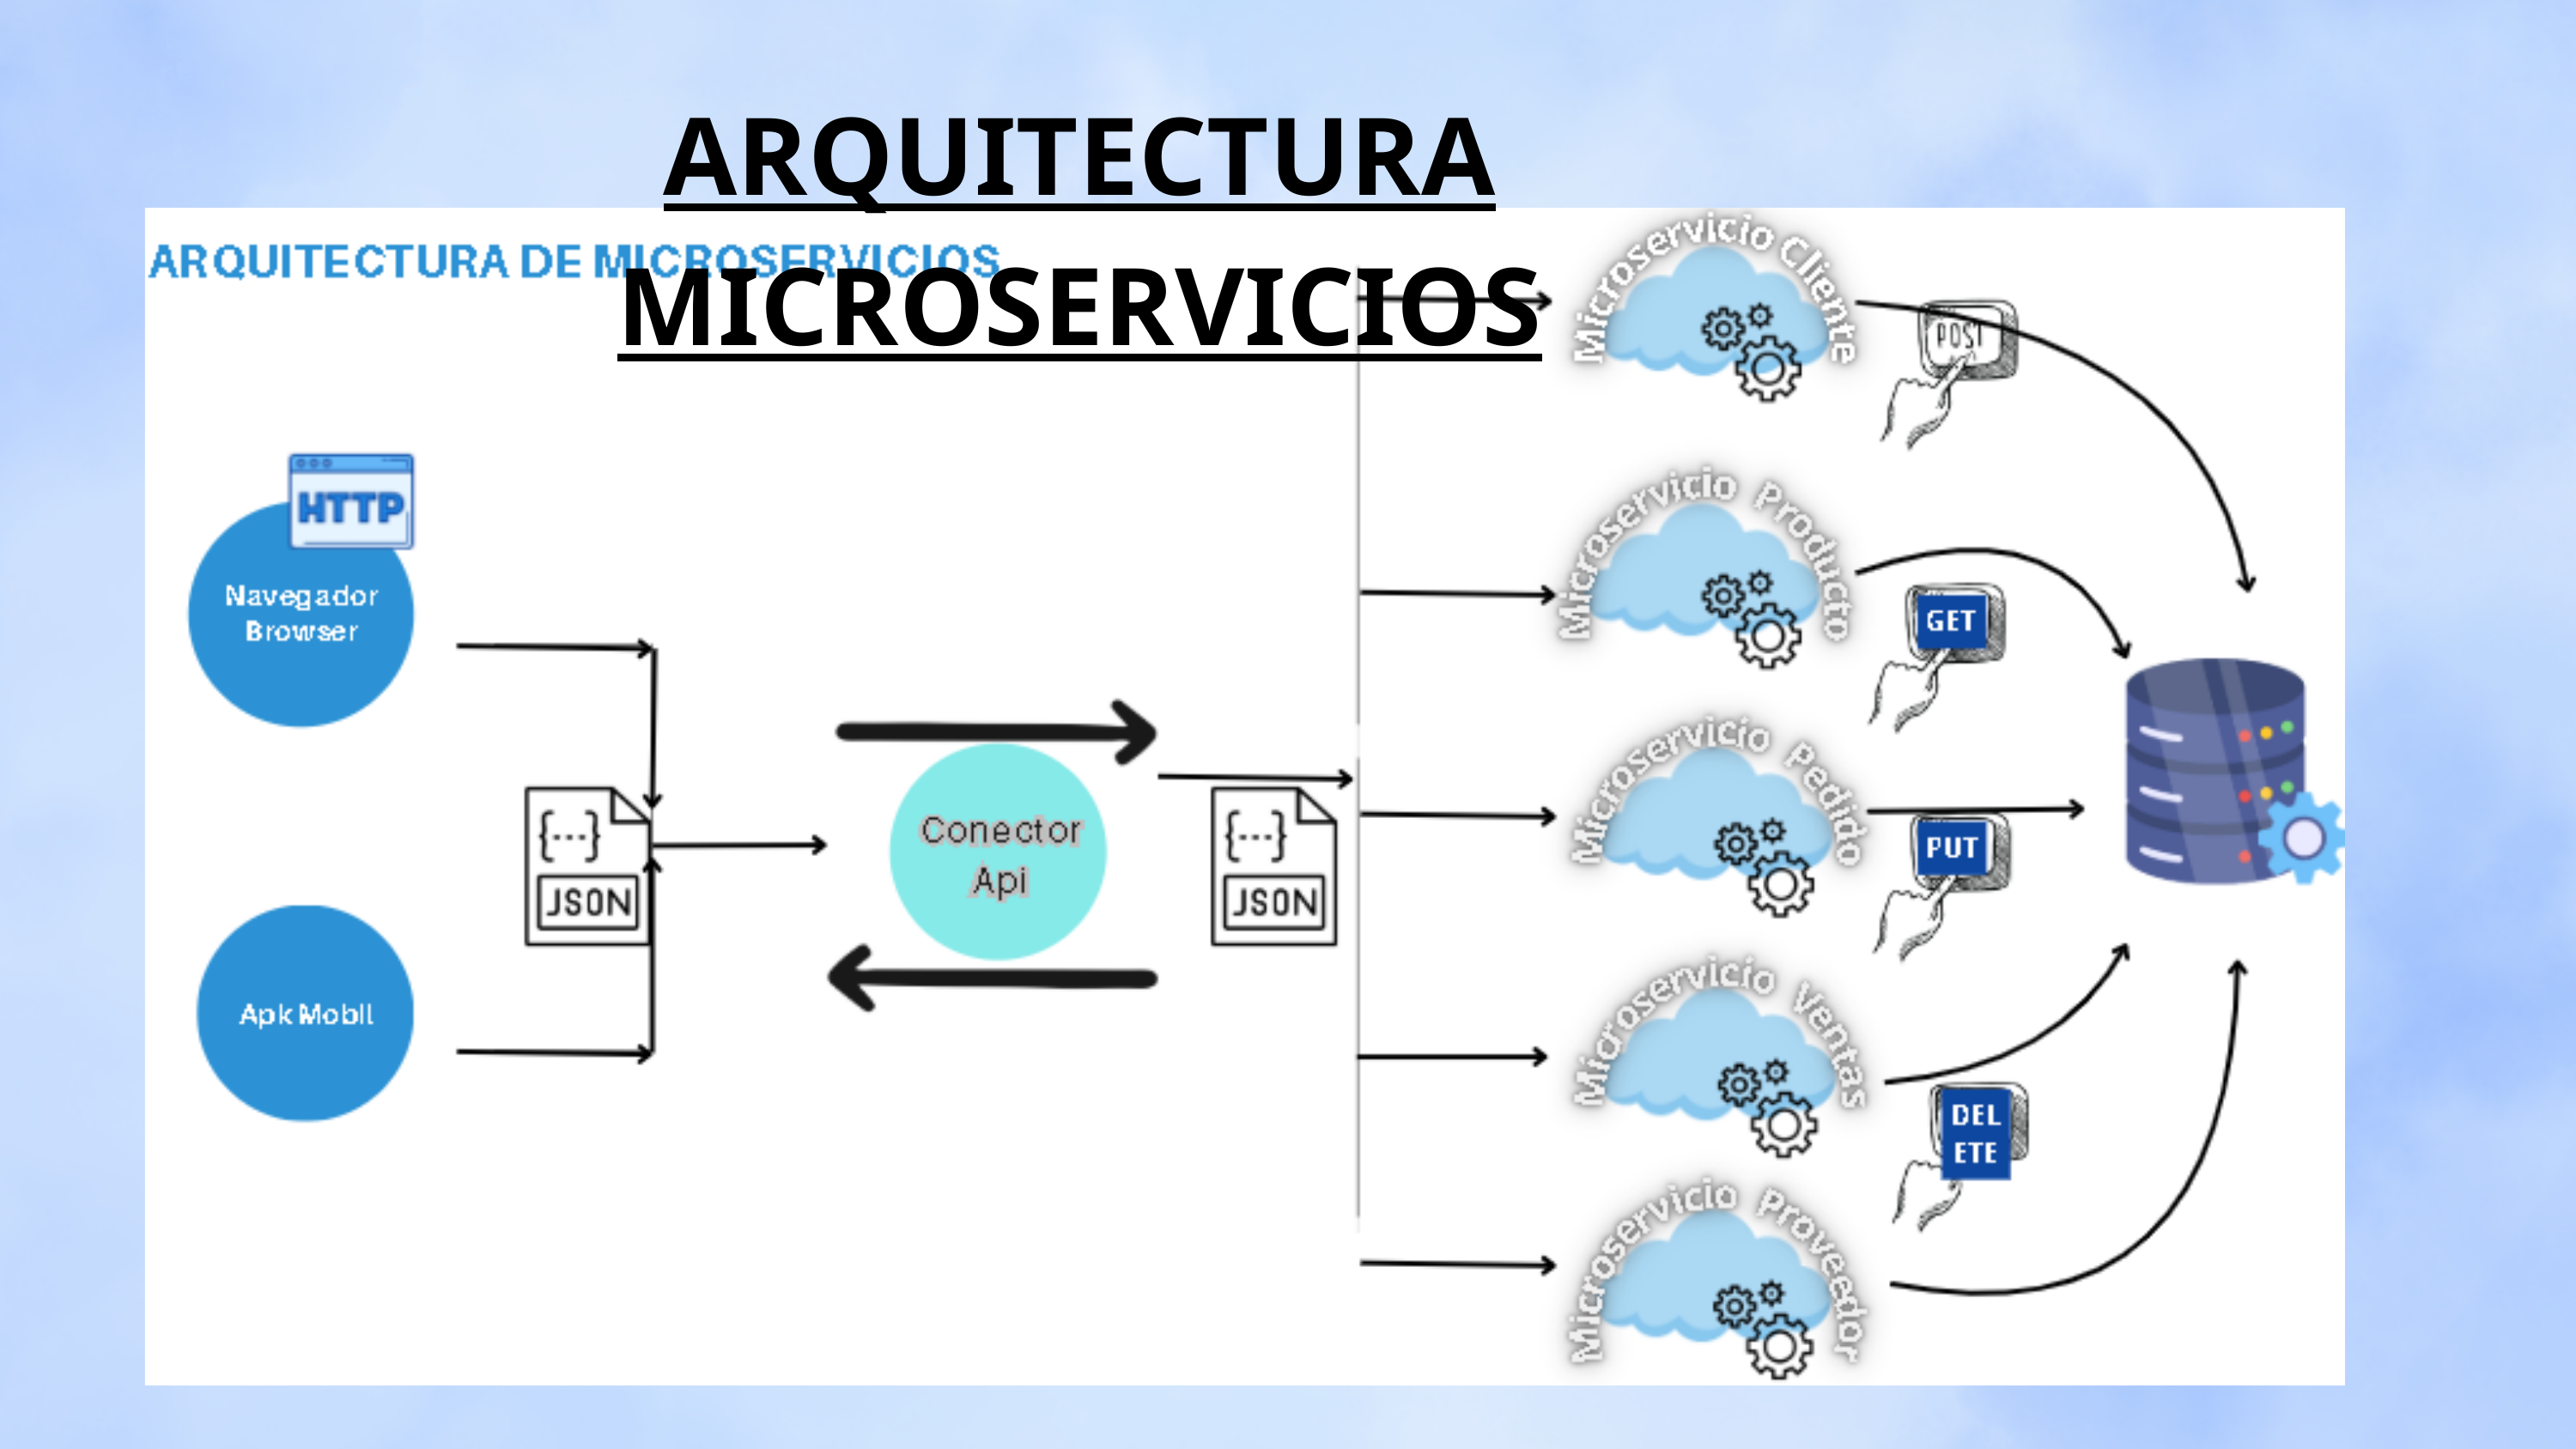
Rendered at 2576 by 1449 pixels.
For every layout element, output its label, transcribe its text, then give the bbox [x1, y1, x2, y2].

text_box ARQUITECTURA MICROSERVICIOS [198, 66, 1960, 367]
text_box [144, 208, 2345, 1385]
text_box [0, 0, 2576, 1449]
